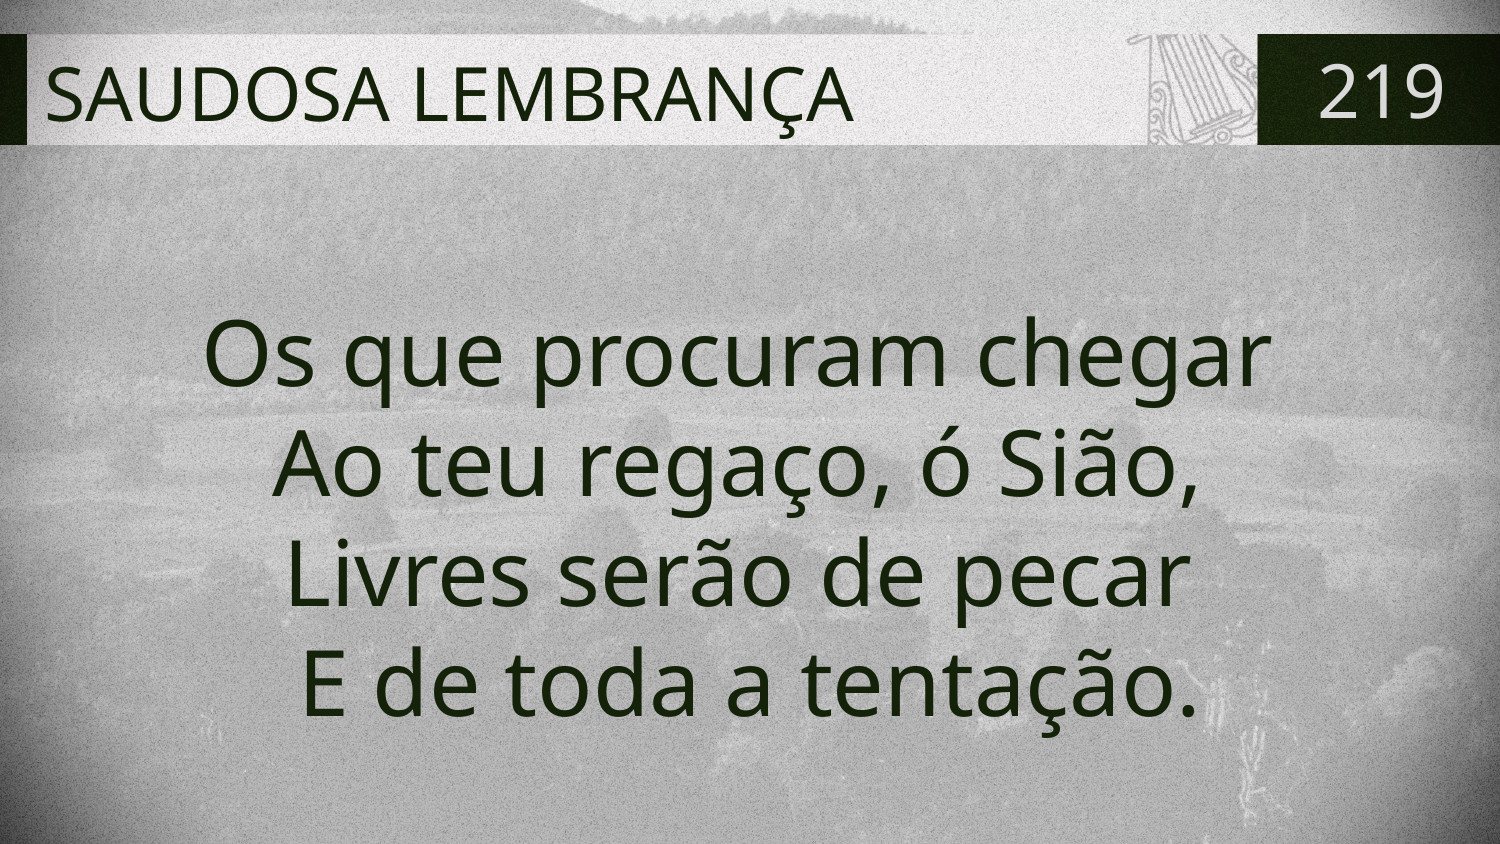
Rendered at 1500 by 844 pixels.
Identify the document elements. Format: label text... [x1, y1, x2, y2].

picture [0, 0, 1500, 185]
title SAUDOSA LEMBRANÇA [29, 33, 1258, 151]
list Os que procuram chegar Ao teu regaço, ó Sião, Livres serão de pecar E de toda a tentação. [0, 185, 1500, 844]
list 219 [1281, 36, 1483, 143]
